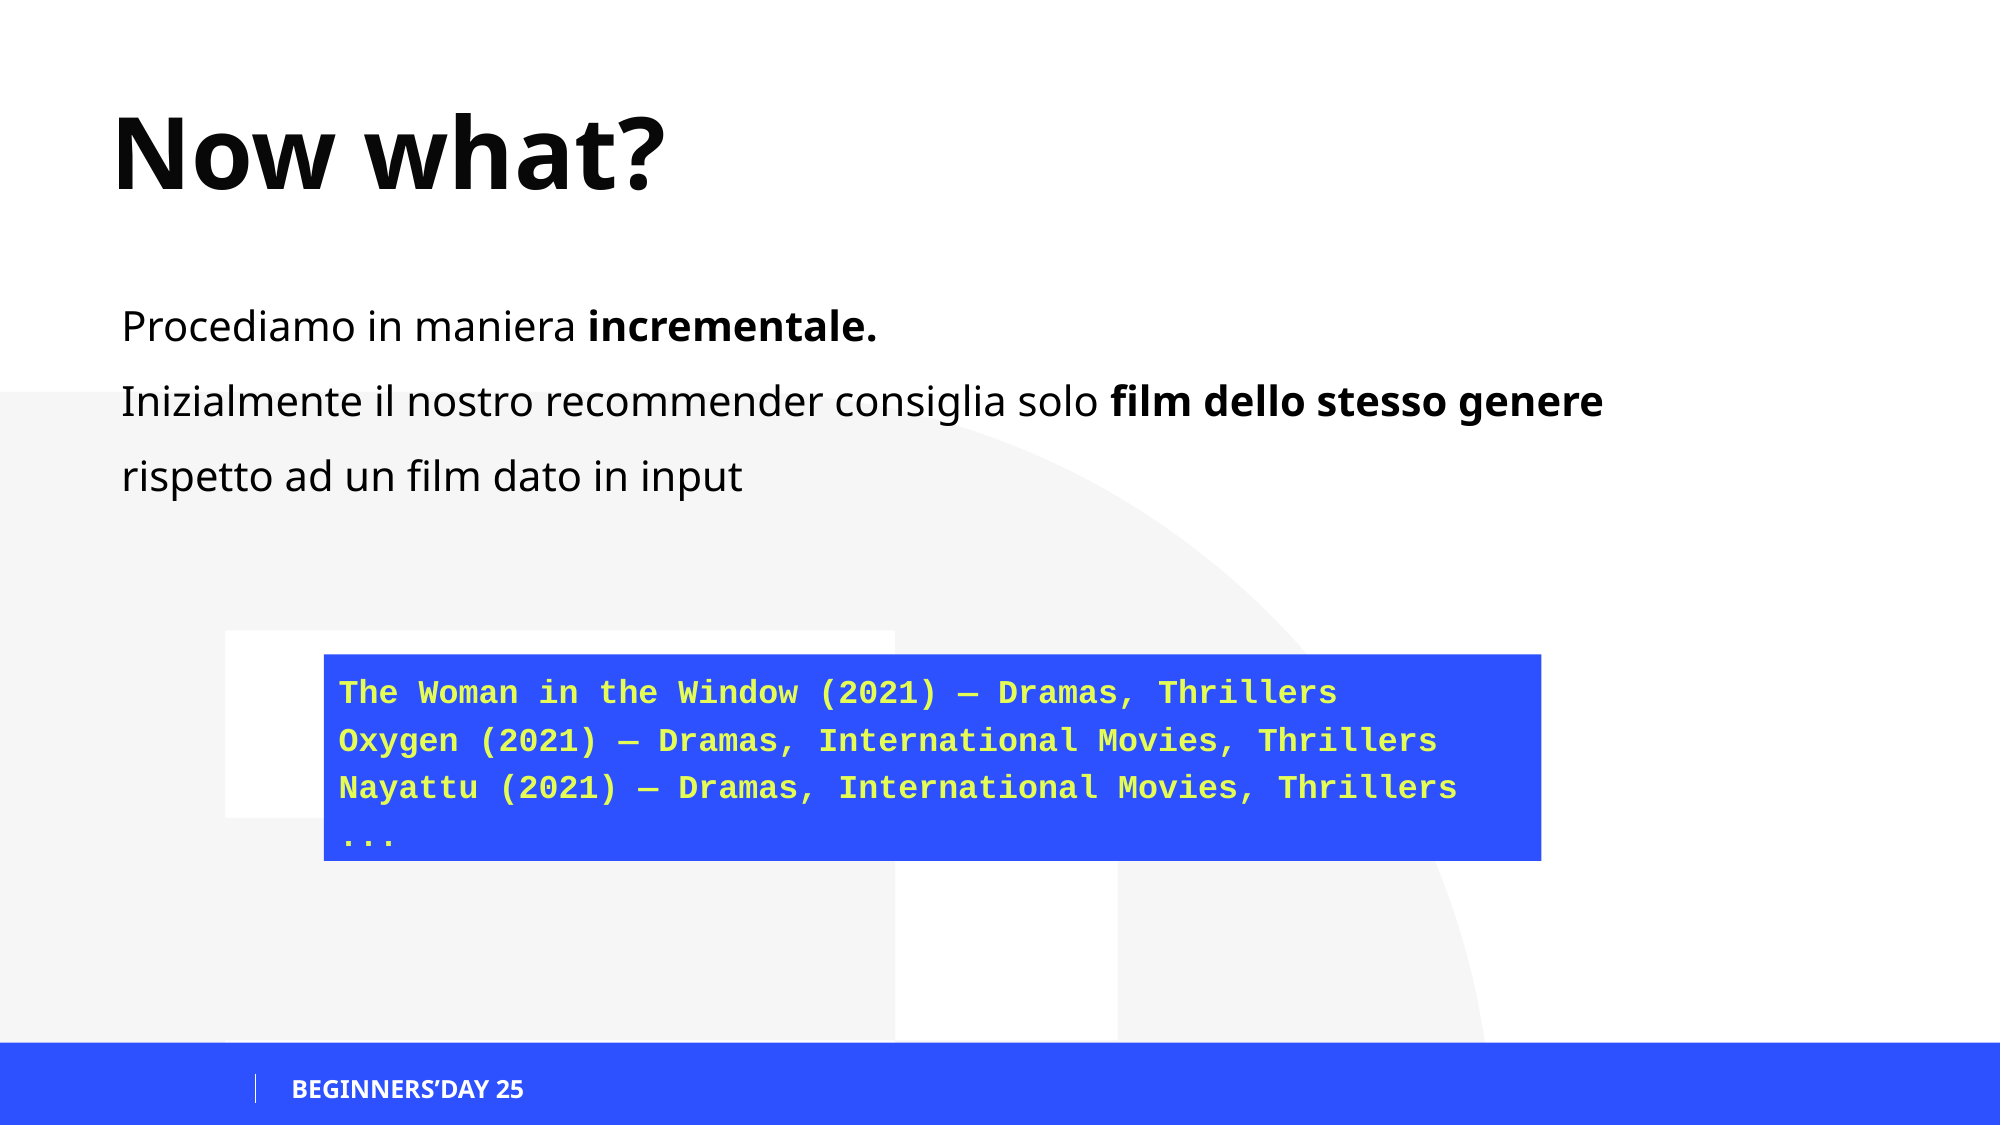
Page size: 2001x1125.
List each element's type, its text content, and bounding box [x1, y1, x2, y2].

title Now what? [95, 82, 1554, 233]
text_box The Woman in the Window (2021) — Dramas, Thrillers Oxygen (2021) — Dramas, International Movies, Thrillers Nayattu (2021) — Dramas, International Movies, Thrillers ... [323, 654, 1542, 861]
text_box Procediamo in maniera incrementale. Inizialmente il nostro recommender consiglia solo film dello stesso genere rispetto ad un film dato in input [106, 267, 1696, 508]
